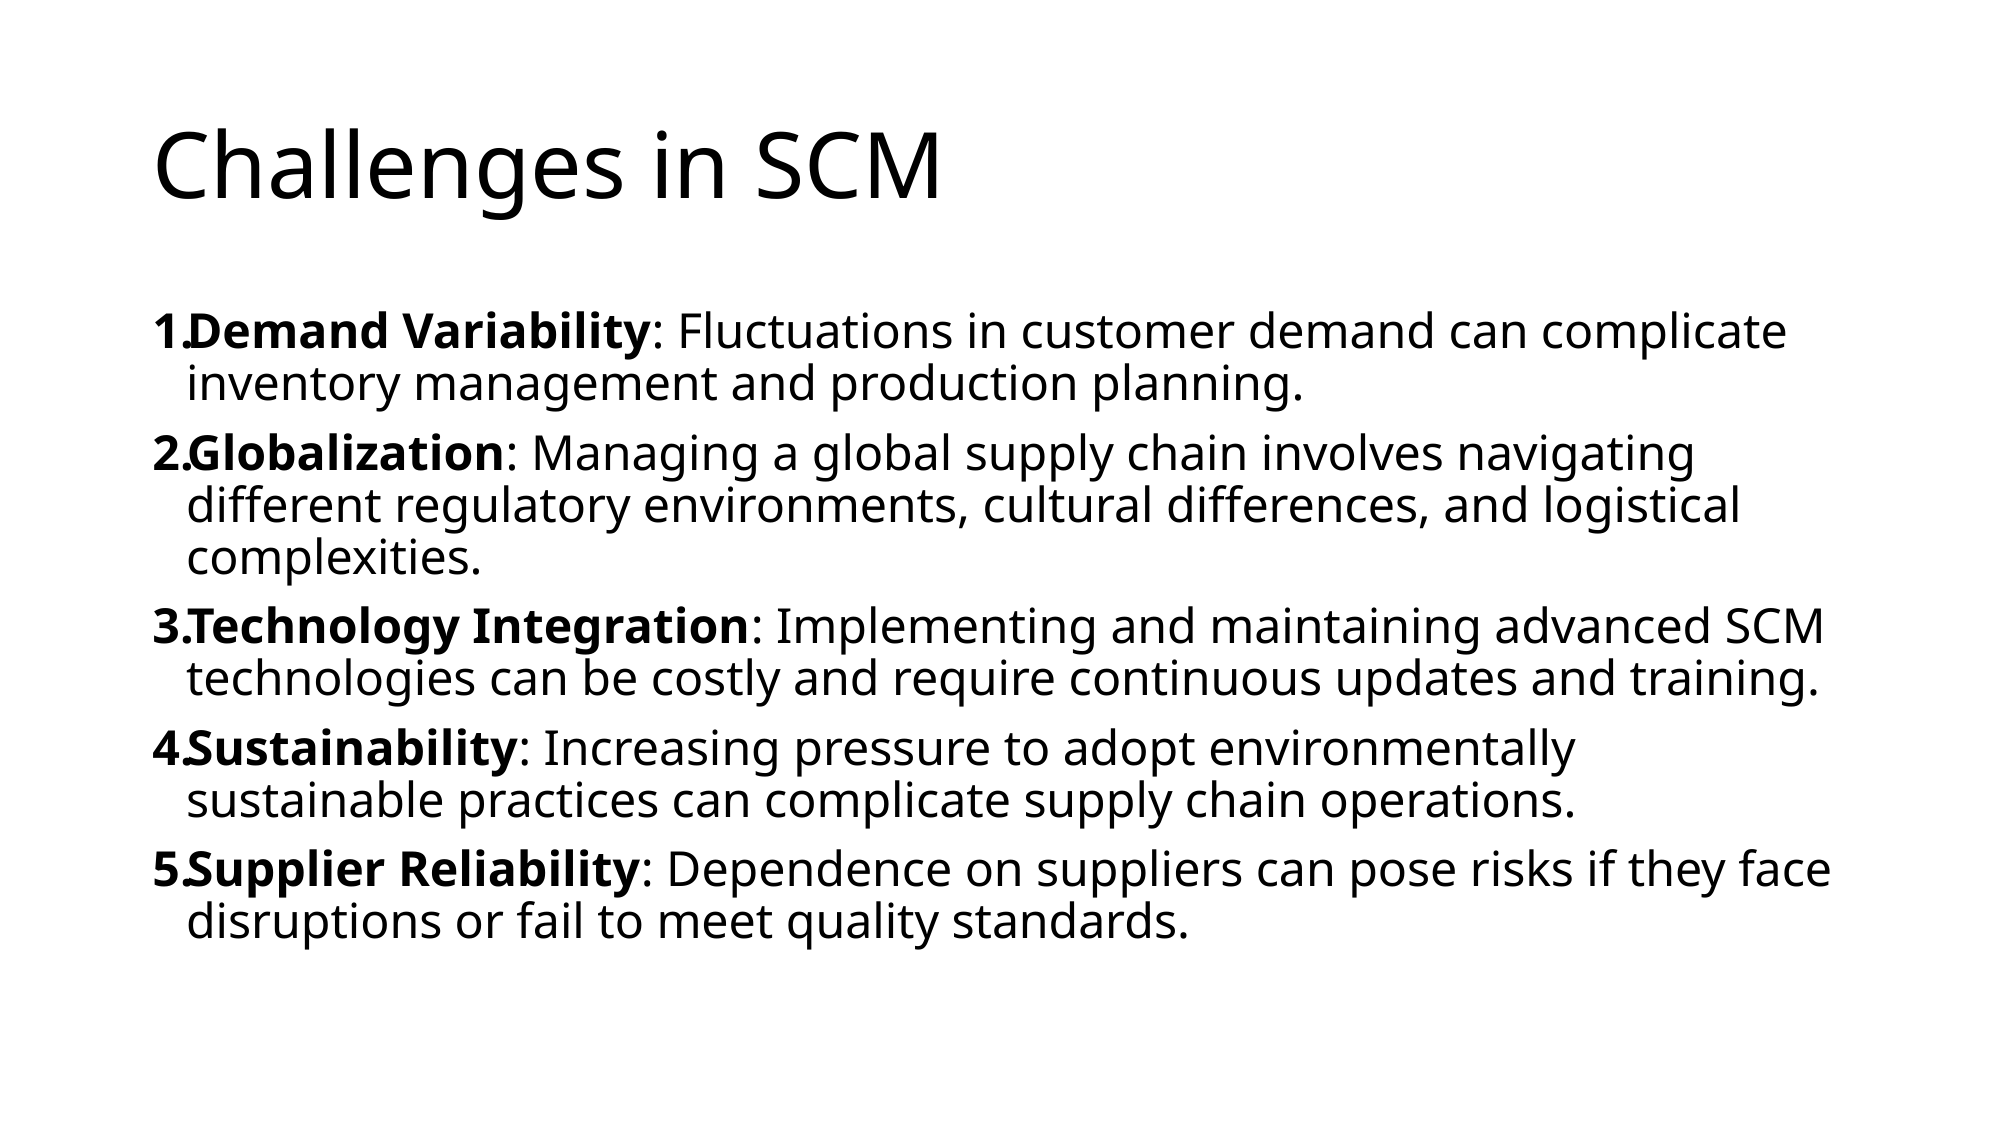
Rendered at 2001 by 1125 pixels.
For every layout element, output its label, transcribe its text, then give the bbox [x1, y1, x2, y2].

list Demand Variability: Fluctuations in customer demand can complicate inventory management and production planning. Globalization: Managing a global supply chain involves navigating different regulatory environments, cultural differences, and logistical complexities. Technology Integration: Implementing and maintaining advanced SCM technologies can be costly and require continuous updates and training. Sustainability: Increasing pressure to adopt environmentally sustainable practices can complicate supply chain operations. Supplier Reliability: Dependence on suppliers can pose risks if they face disruptions or fail to meet quality standards. [137, 299, 1863, 1014]
title Challenges in SCM [137, 59, 1863, 278]
